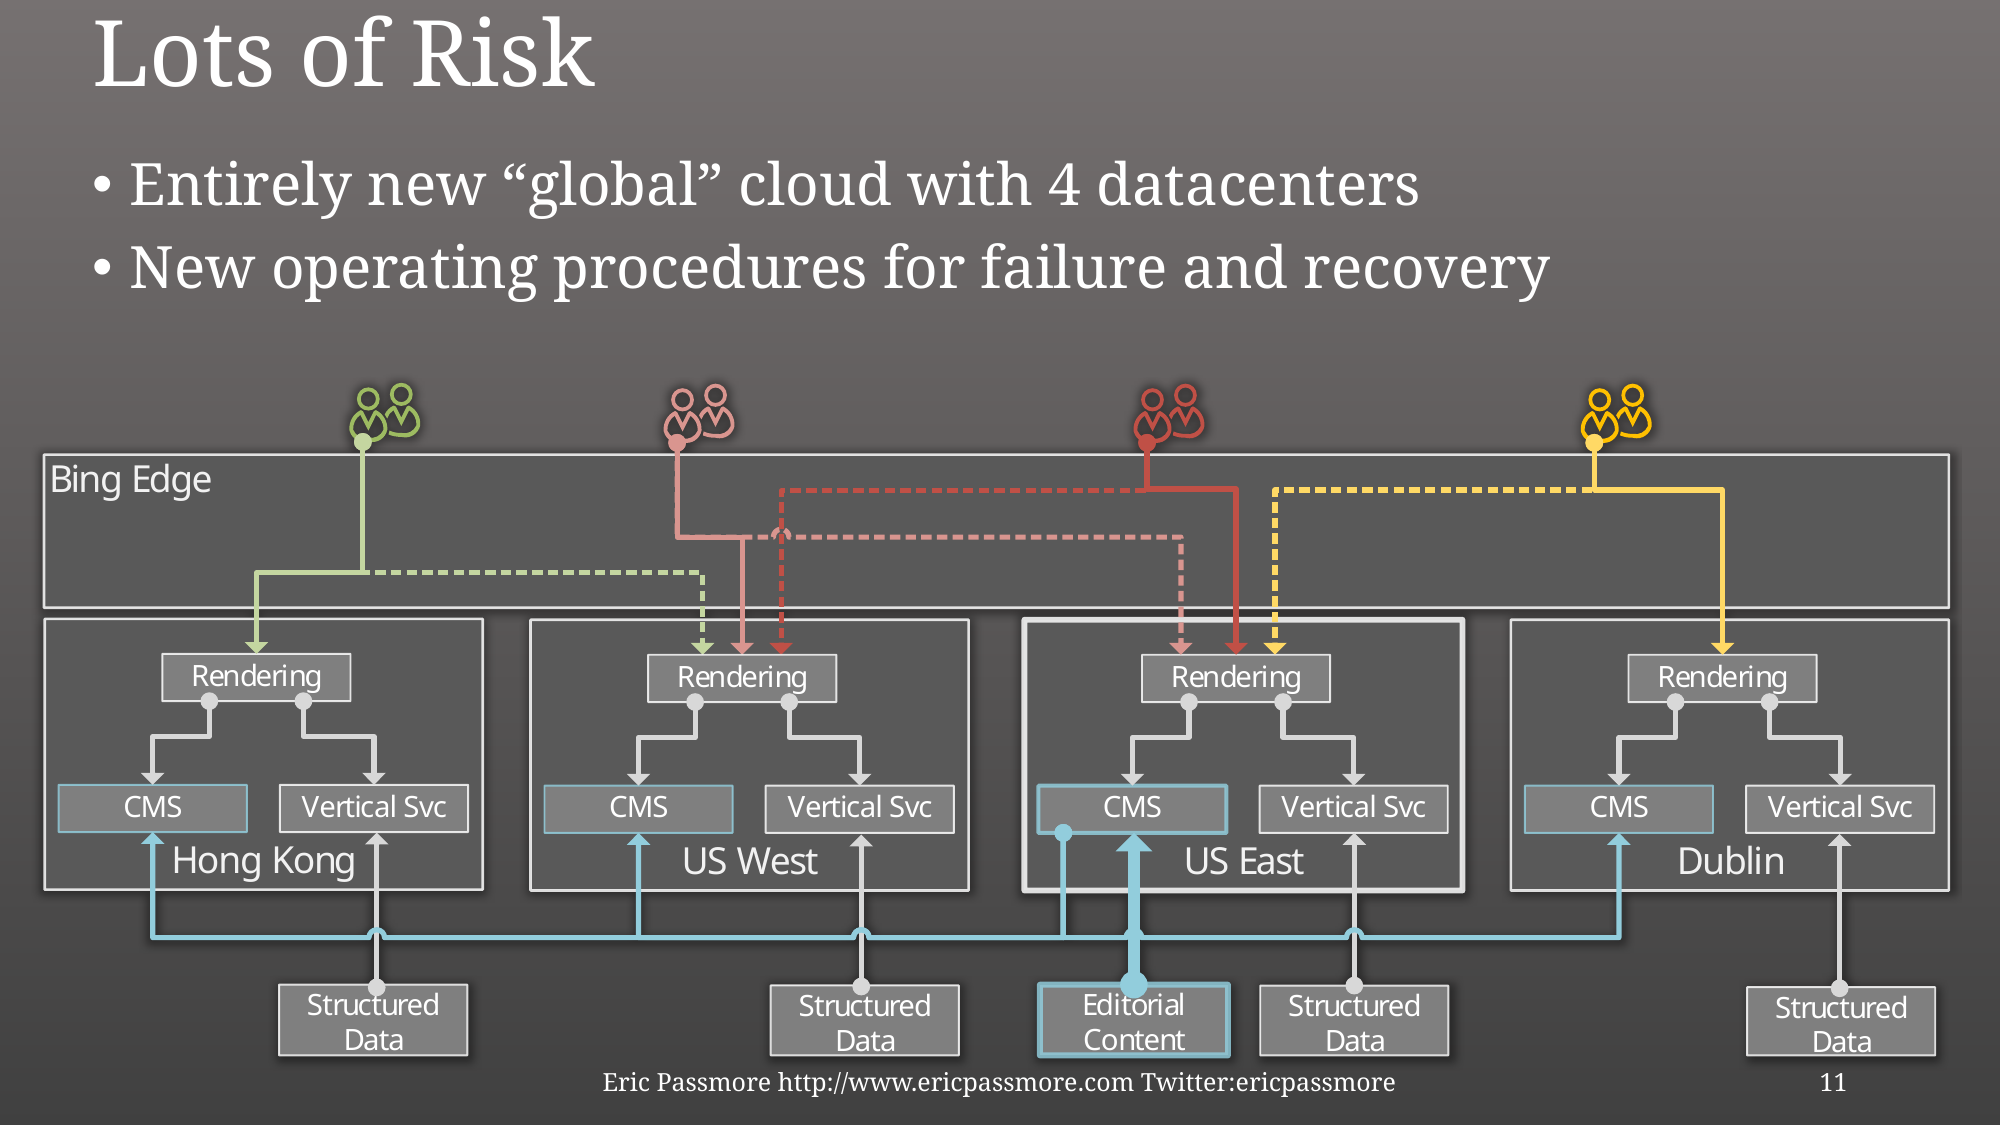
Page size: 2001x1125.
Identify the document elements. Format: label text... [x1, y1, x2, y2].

slide_number 11 [1412, 1075, 1863, 1103]
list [27, 379, 1951, 1075]
text_box Entirely new “global” cloud with 4 datacenters New operating procedures for failure and recovery [77, 147, 2000, 331]
footer Eric Passmore http://www.ericpassmore.com Twitter:ericpassmore [587, 1075, 1412, 1103]
title Lots of Risk [77, 0, 1725, 115]
